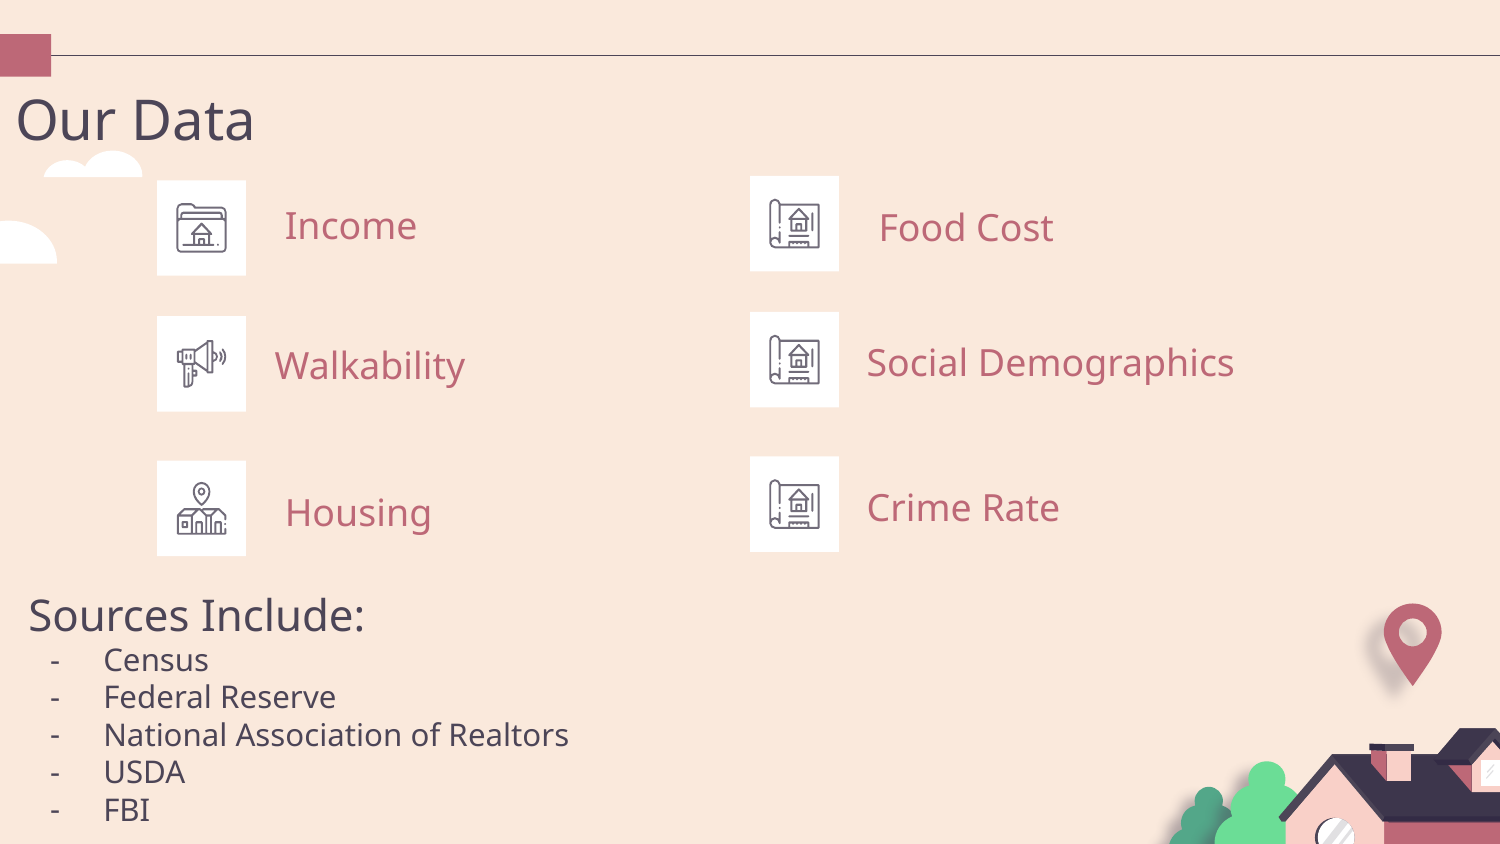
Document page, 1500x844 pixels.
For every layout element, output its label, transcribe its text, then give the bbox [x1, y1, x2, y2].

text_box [769, 198, 820, 249]
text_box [769, 334, 820, 385]
subtitle Crime Rate [851, 461, 1382, 544]
text_box [157, 460, 246, 557]
text_box [750, 456, 839, 552]
text_box [157, 316, 246, 412]
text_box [176, 202, 227, 253]
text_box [176, 339, 227, 388]
title Sources Include: Census Federal Reserve National Association of Realtors USDA FBI [13, 572, 839, 794]
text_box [176, 481, 227, 535]
subtitle Income [269, 180, 750, 263]
subtitle Social Demographics [851, 316, 1382, 400]
subtitle Walkability [259, 319, 520, 402]
subtitle Housing [269, 467, 486, 550]
text_box [750, 311, 839, 408]
subtitle Food Cost [863, 181, 1102, 264]
text_box [157, 180, 246, 276]
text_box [769, 478, 820, 530]
text_box [750, 175, 839, 272]
title Our Data [0, 69, 334, 163]
